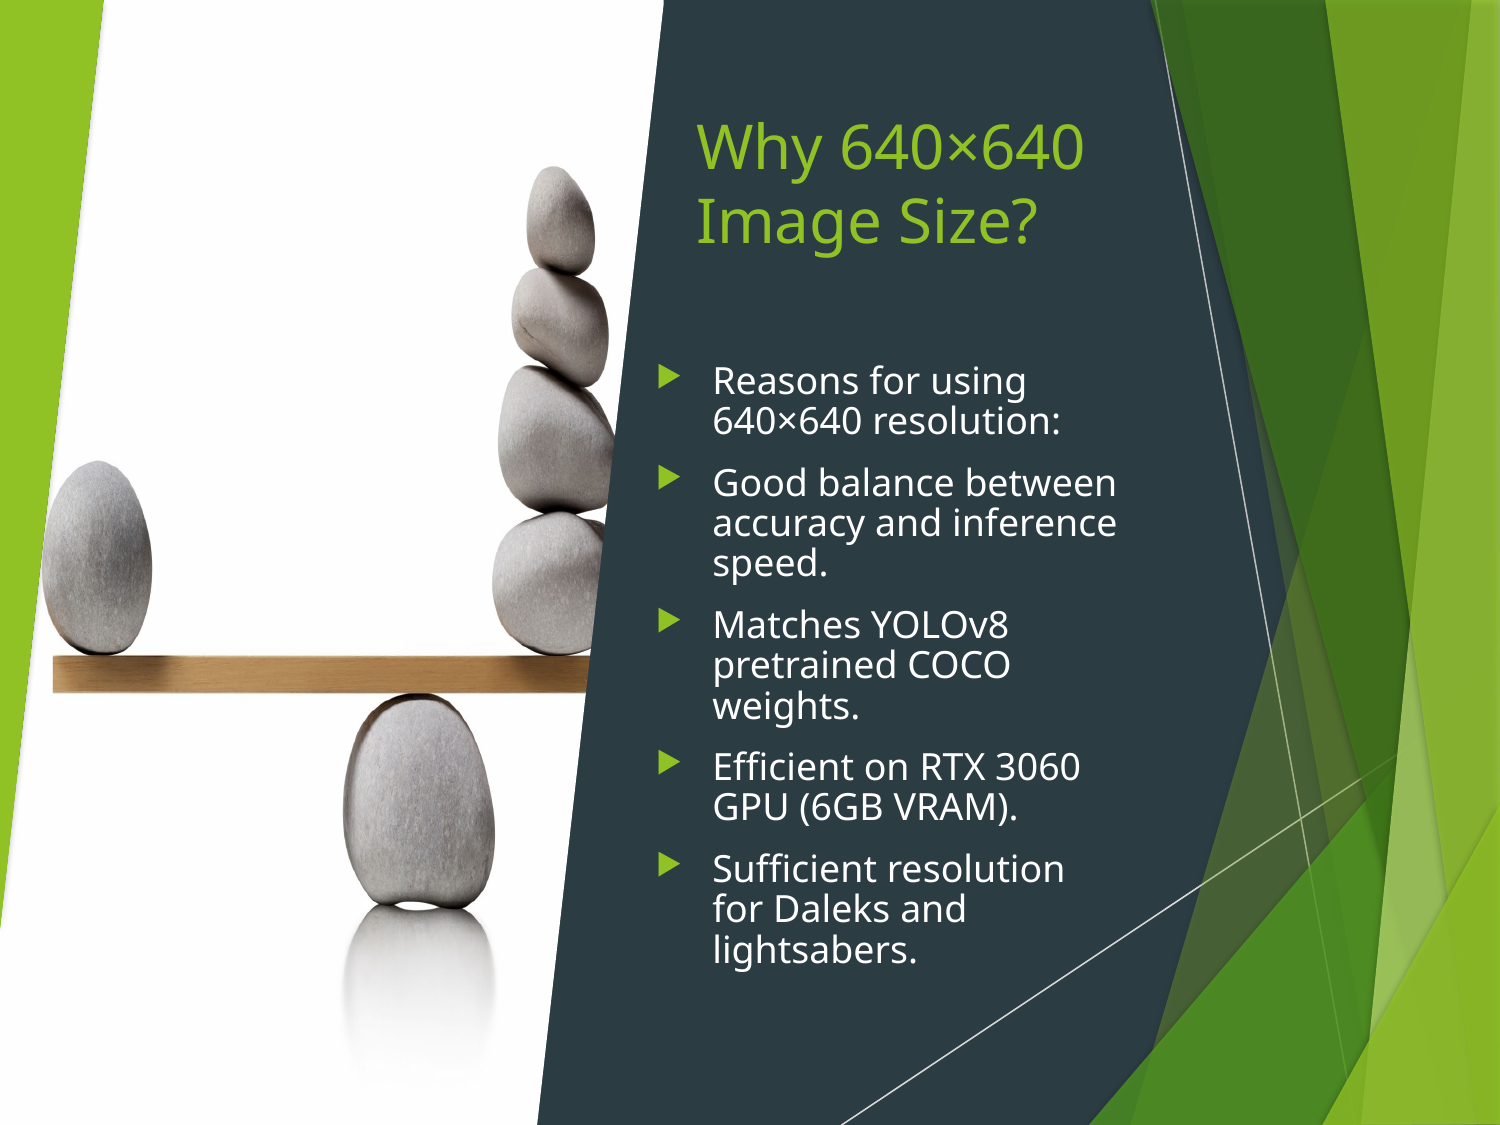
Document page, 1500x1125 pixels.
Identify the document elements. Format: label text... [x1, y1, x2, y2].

list Reasons for using 640×640 resolution: Good balance between accuracy and inference speed. Matches YOLOv8 pretrained COCO weights. Efficient on RTX 3060 GPU (6GB VRAM). Sufficient resolution for Daleks and lightsabers. [670, 354, 1141, 992]
title Why 640×640 Image Size? [681, 99, 1141, 317]
picture [0, 0, 665, 1125]
